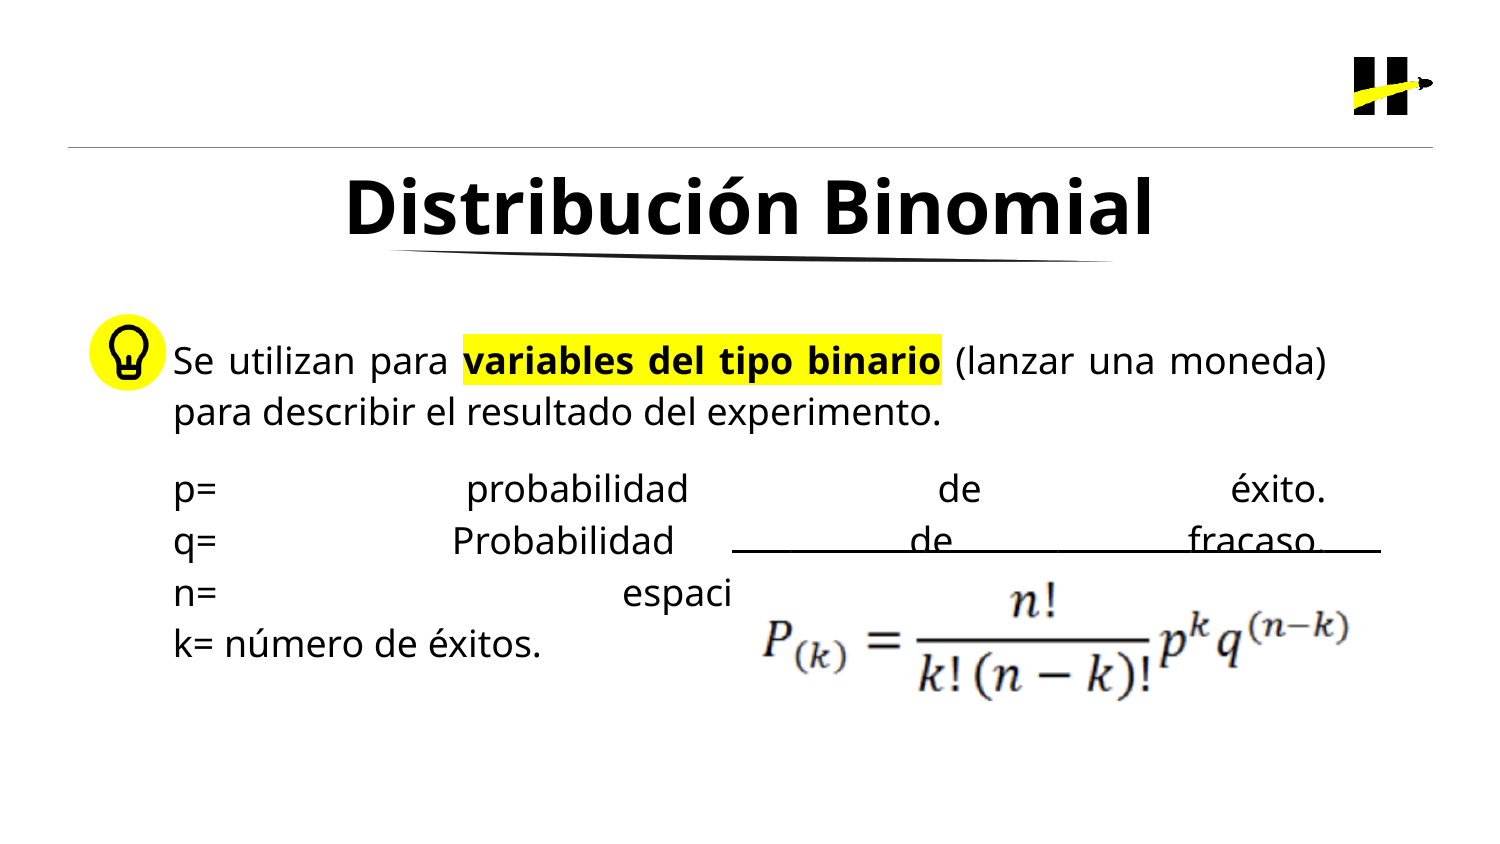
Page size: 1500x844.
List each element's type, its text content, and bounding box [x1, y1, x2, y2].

picture [386, 250, 1114, 262]
picture [0, 0, 1500, 123]
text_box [89, 314, 1343, 458]
picture [0, 286, 1500, 844]
text_box Distribución Binomial [0, 123, 1500, 286]
